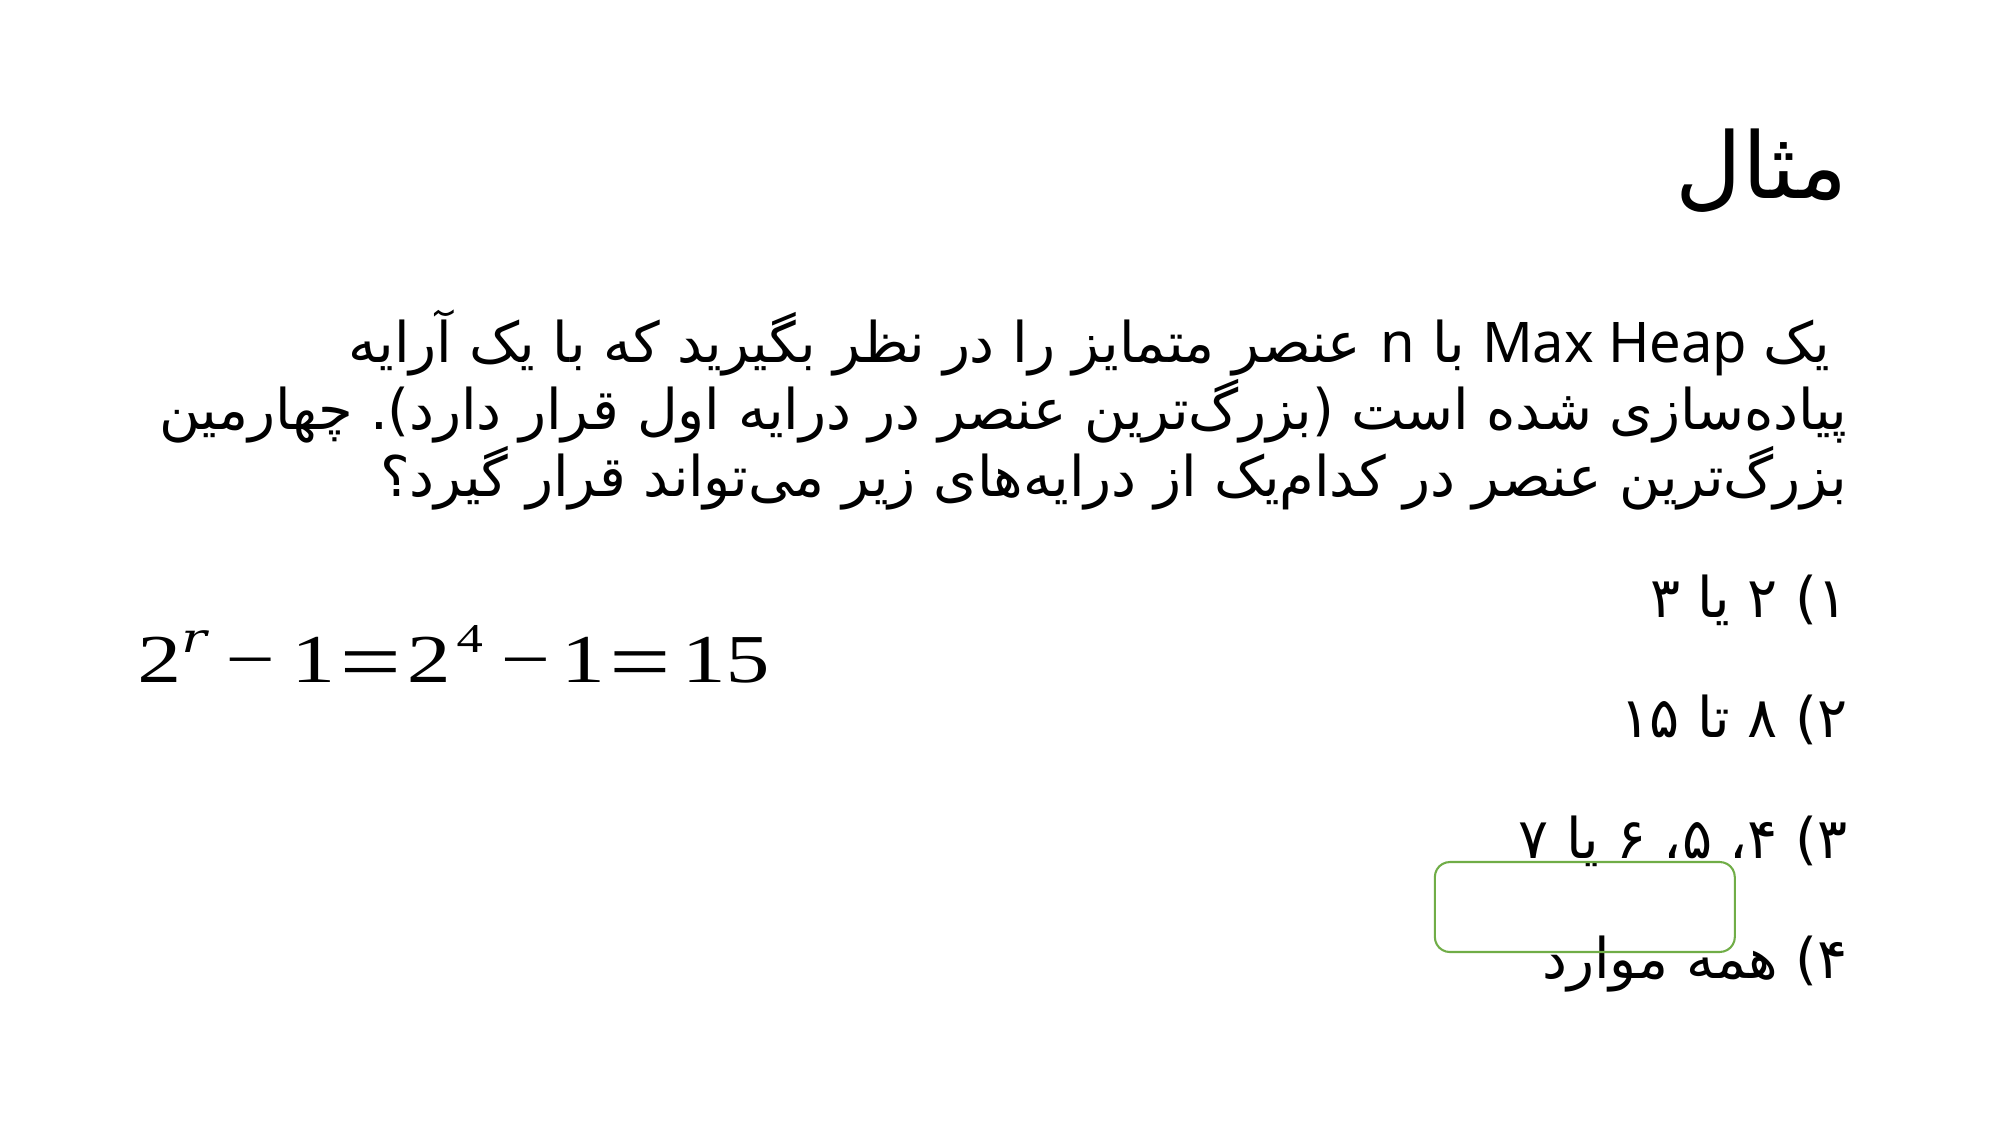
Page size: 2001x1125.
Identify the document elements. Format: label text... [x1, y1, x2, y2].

list یک Max Heap با n عنصر متمایز را در نظر بگیرید که با یک آرایه پیاده‌سازی شده است (بزرگ‌ترین عنصر در درایه‌ اول قرار دارد). چهارمین بزرگ‌ترین عنصر در کدام‌یک از درایه‌های زیر می‌تواند قرار گیرد؟ ۱) ۲ یا ۳ ۲) ۸ تا ۱۵ ۳) ۴، ۵، ۶ یا ۷ ۴) همه موارد [137, 299, 1863, 1014]
title مثال [137, 59, 1863, 278]
text_box [1433, 860, 1736, 954]
